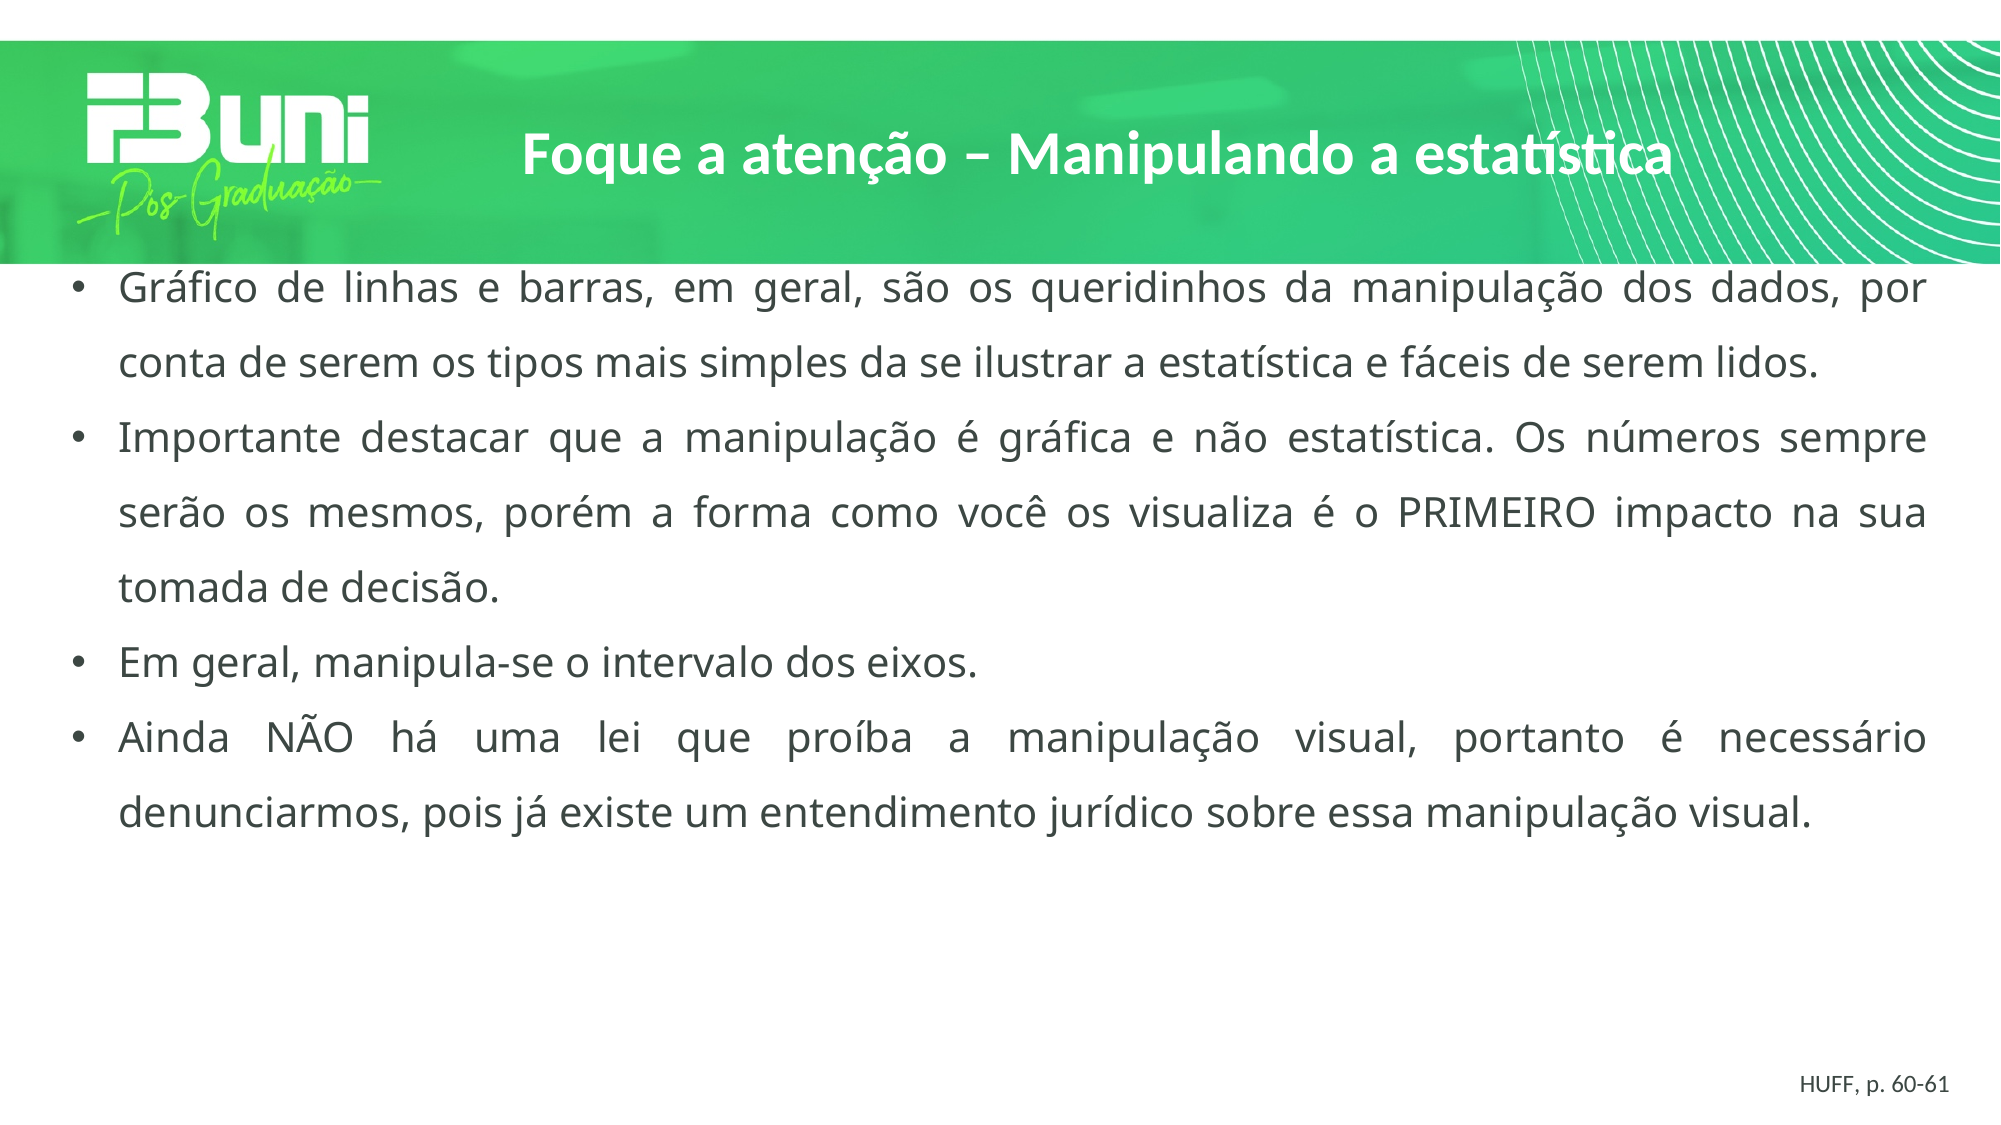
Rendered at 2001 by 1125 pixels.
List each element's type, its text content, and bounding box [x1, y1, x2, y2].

text_box Foque a atenção – Manipulando a estatística [507, 41, 2000, 266]
text_box Gráfico de linhas e barras, em geral, são os queridinhos da manipulação dos dados, por conta de serem os tipos mais simples da se ilustrar a estatística e fáceis de serem lidos. Importante destacar que a manipulação é gráfica e não estatística. Os números sempre serão os mesmos, porém a forma como você os visualiza é o PRIMEIRO impacto na sua tomada de decisão. Em geral, manipula-se o intervalo dos eixos. Ainda NÃO há uma lei que proíba a manipulação visual, portanto é necessário denunciarmos, pois já existe um entendimento jurídico sobre essa manipulação visual. [56, 277, 1944, 945]
picture [0, 0, 2000, 1125]
text_box HUFF, p. 60-61 [33, 1060, 1965, 1106]
